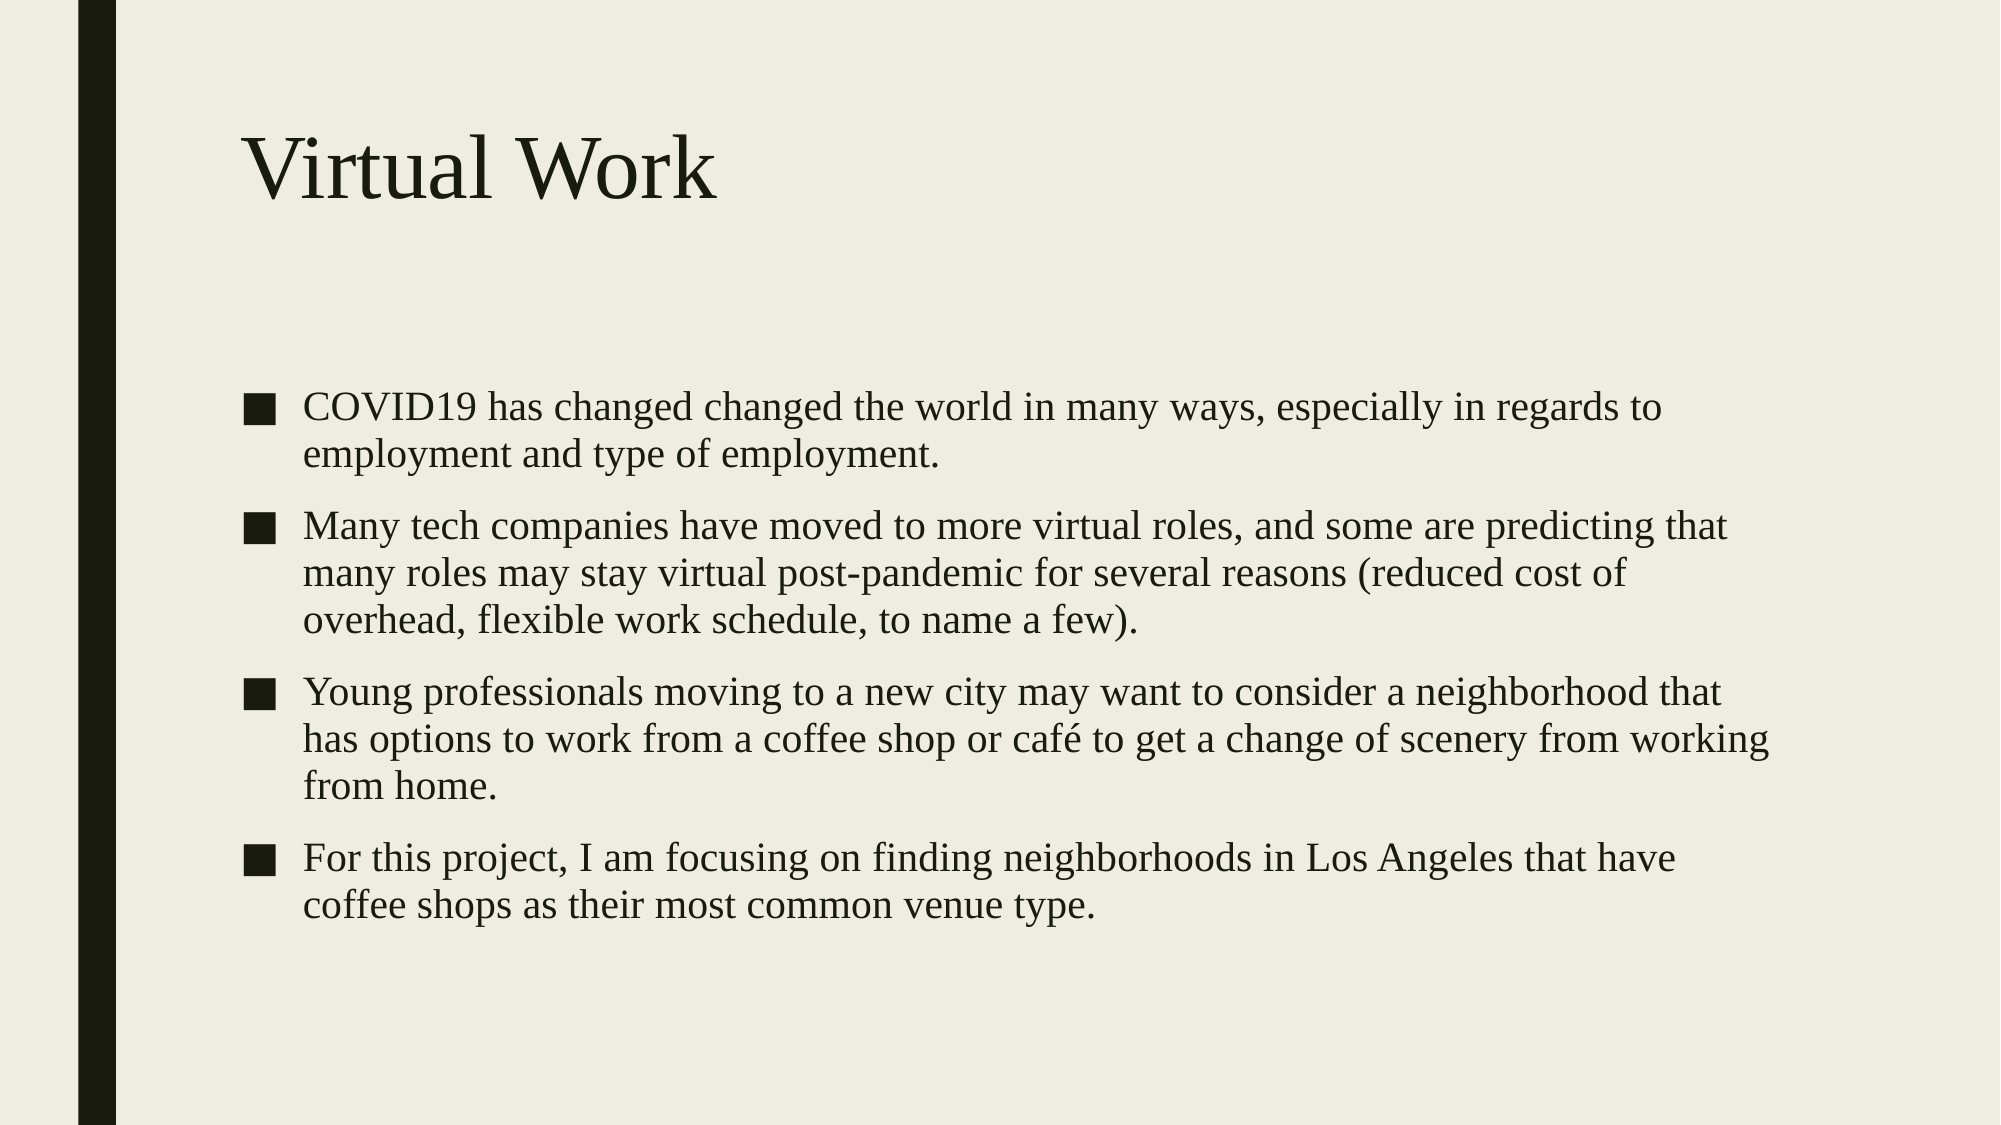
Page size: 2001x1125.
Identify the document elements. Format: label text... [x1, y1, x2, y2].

list COVID19 has changed changed the world in many ways, especially in regards to employment and type of employment. Many tech companies have moved to more virtual roles, and some are predicting that many roles may stay virtual post-pandemic for several reasons (reduced cost of overhead, flexible work schedule, to name a few). Young professionals moving to a new city may want to consider a neighborhood that has options to work from a coffee shop or café to get a change of scenery from working from home. For this project, I am focusing on finding neighborhoods in Los Angeles that have coffee shops as their most common venue type. [225, 375, 1800, 963]
title Virtual Work [225, 112, 1800, 357]
